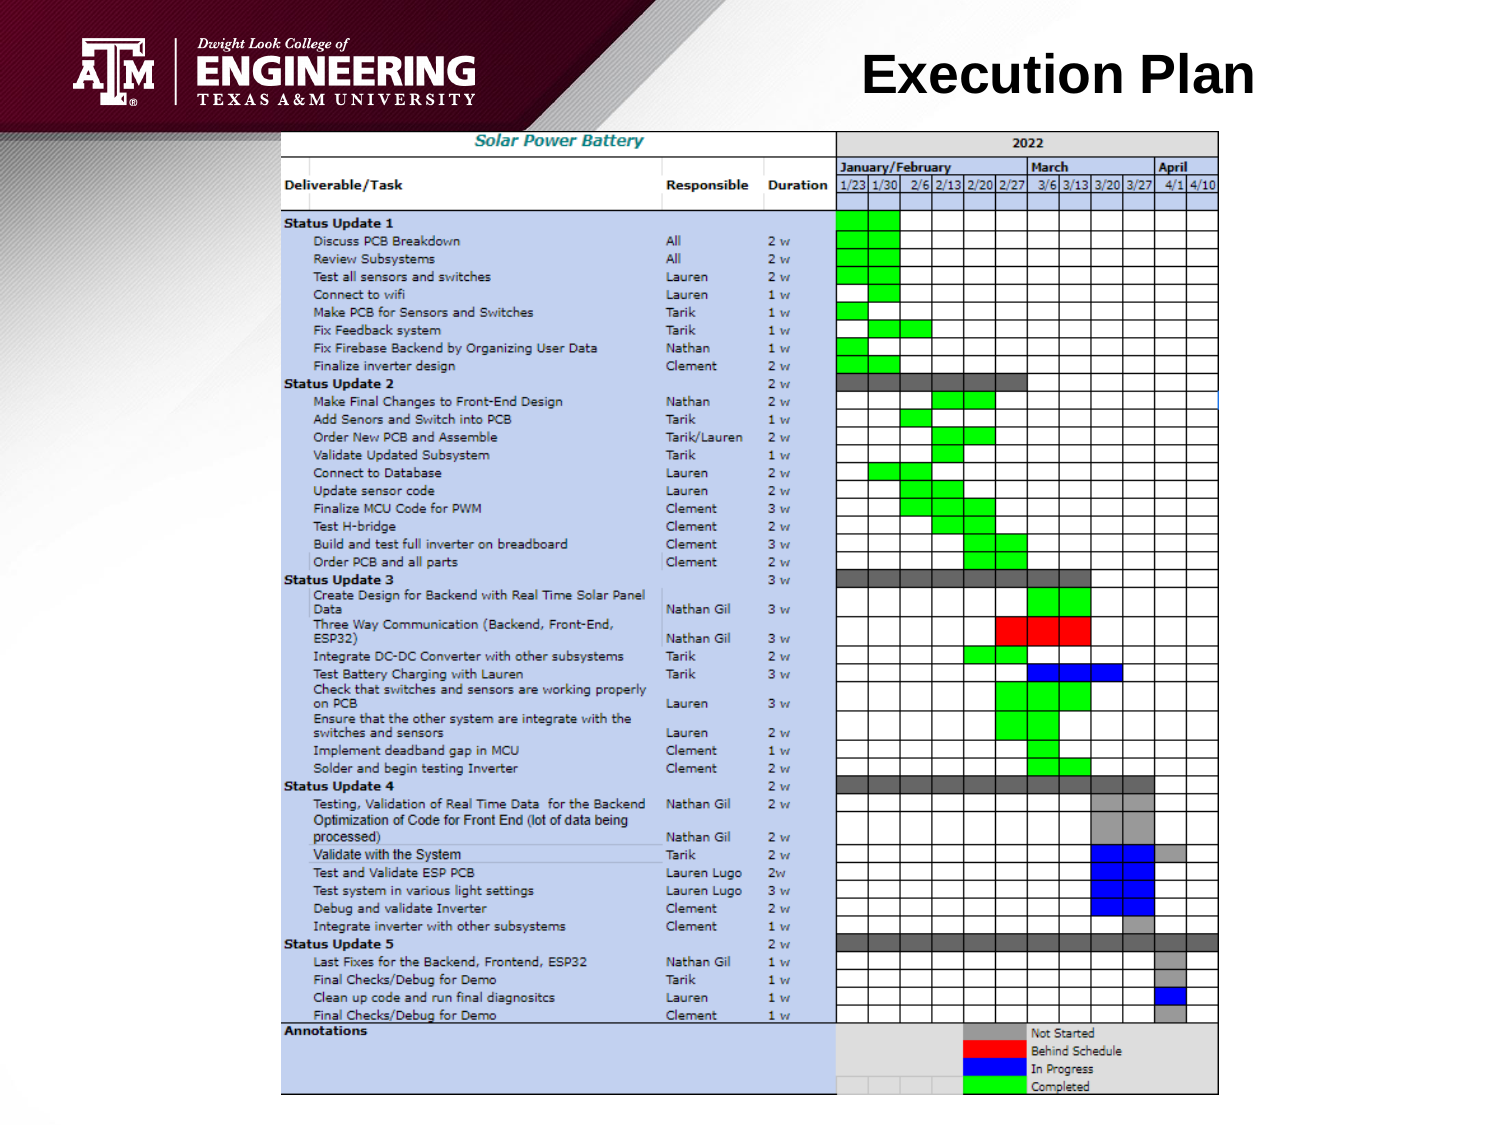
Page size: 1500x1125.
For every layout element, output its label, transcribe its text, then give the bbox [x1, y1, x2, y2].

title Execution Plan [540, 31, 1500, 113]
picture [0, 0, 1500, 1125]
